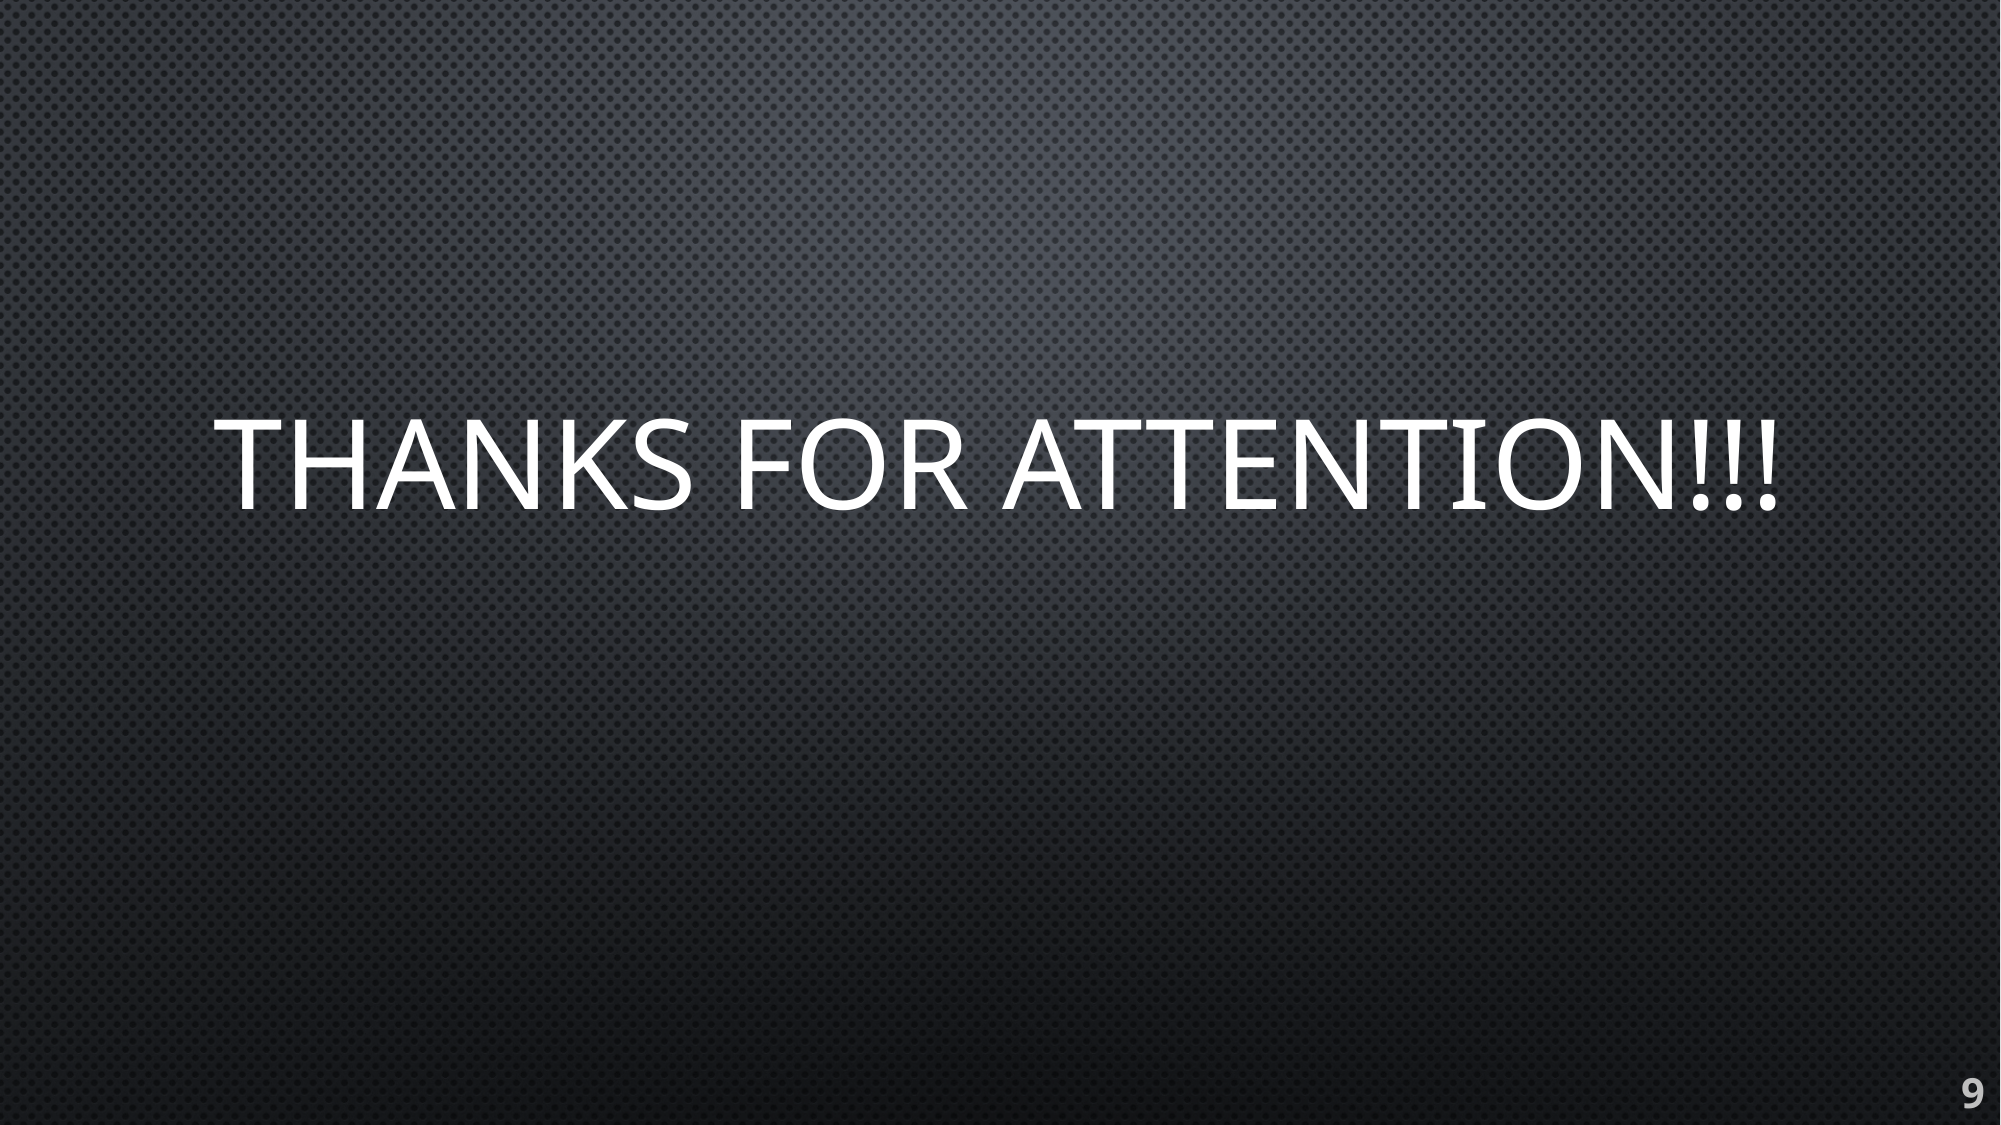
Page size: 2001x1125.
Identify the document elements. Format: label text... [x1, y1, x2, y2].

title Thanks for attention!!! [0, 381, 2000, 538]
slide_number 9 [1909, 1065, 2000, 1125]
